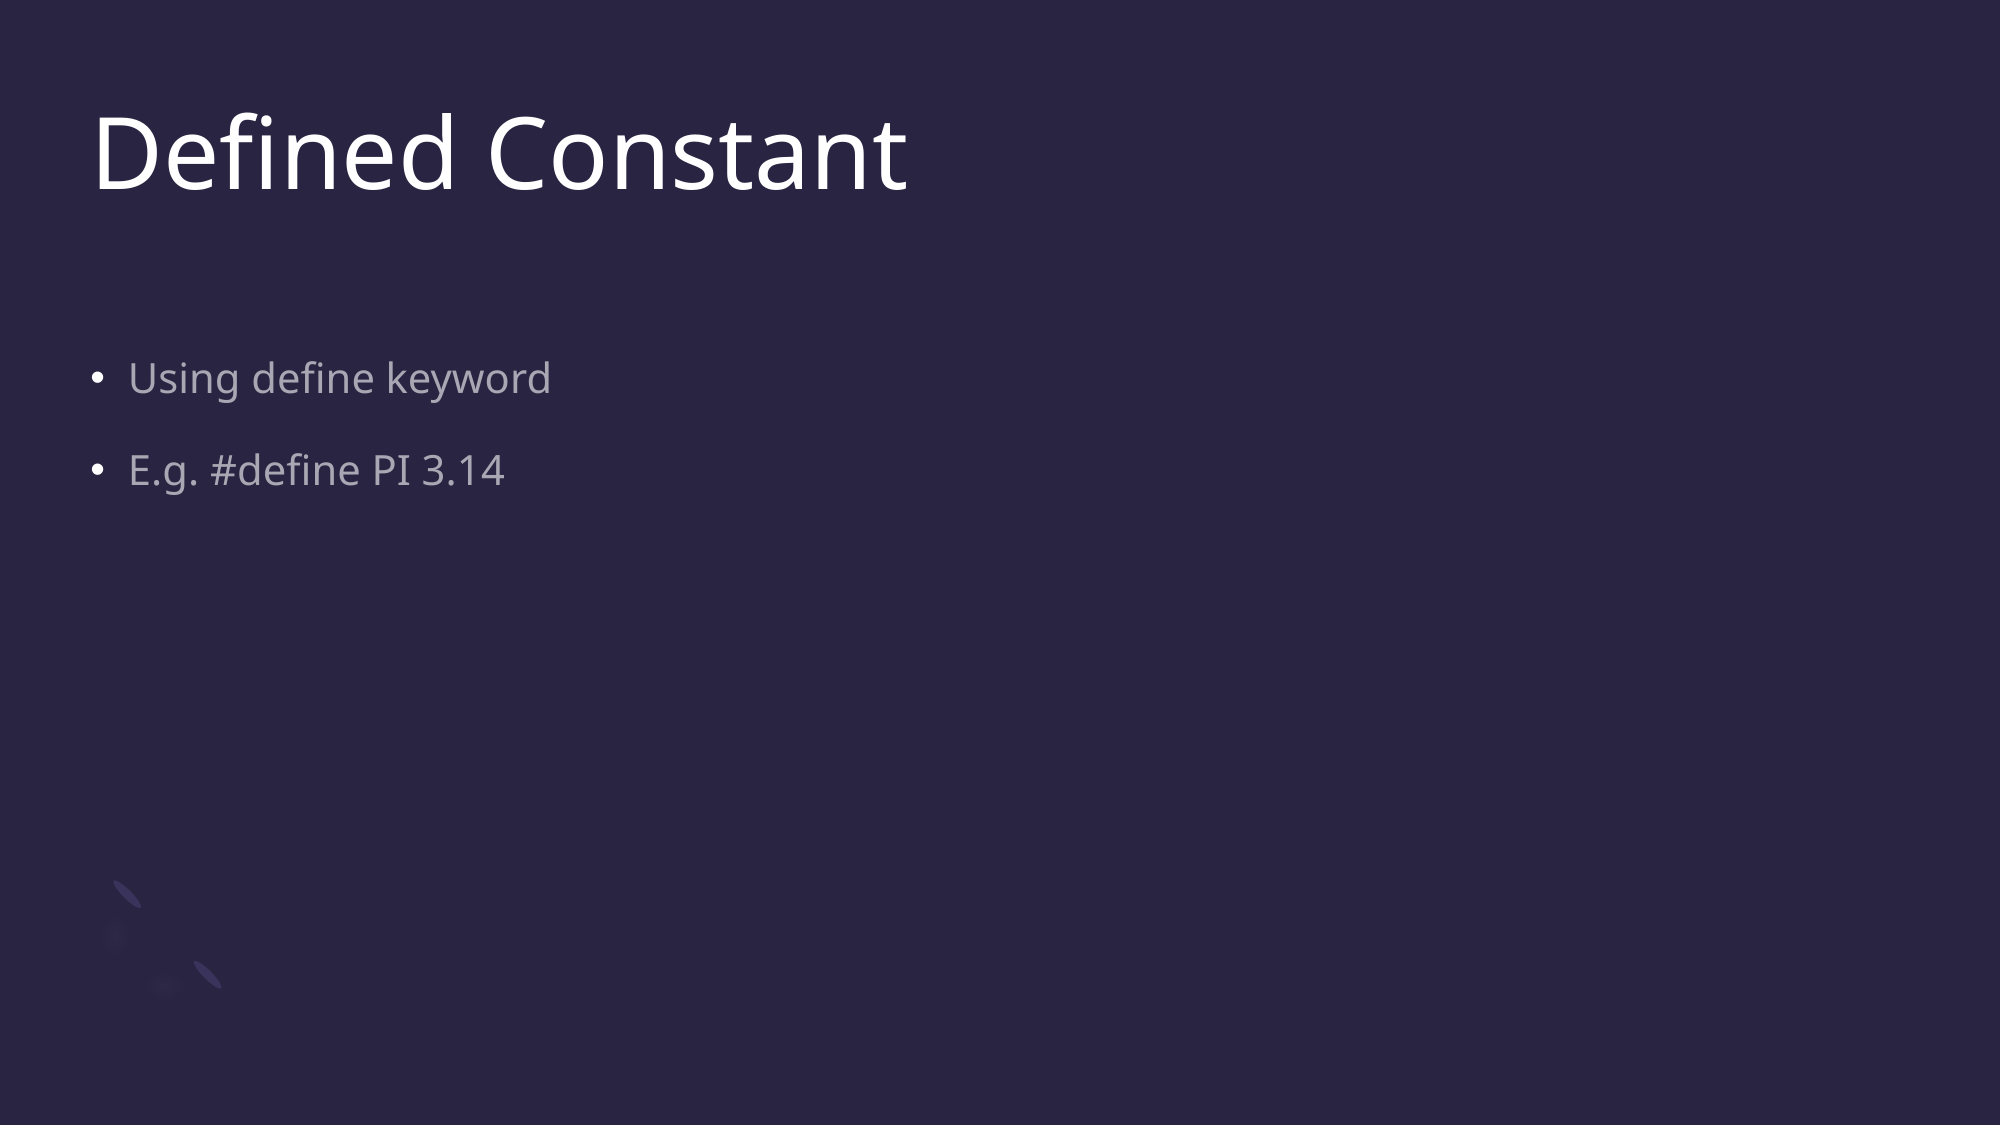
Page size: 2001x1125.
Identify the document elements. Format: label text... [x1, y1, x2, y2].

title Defined Constant [90, 90, 1910, 309]
list Using define keyword E.g. #define PI 3.14 [90, 346, 1910, 1000]
